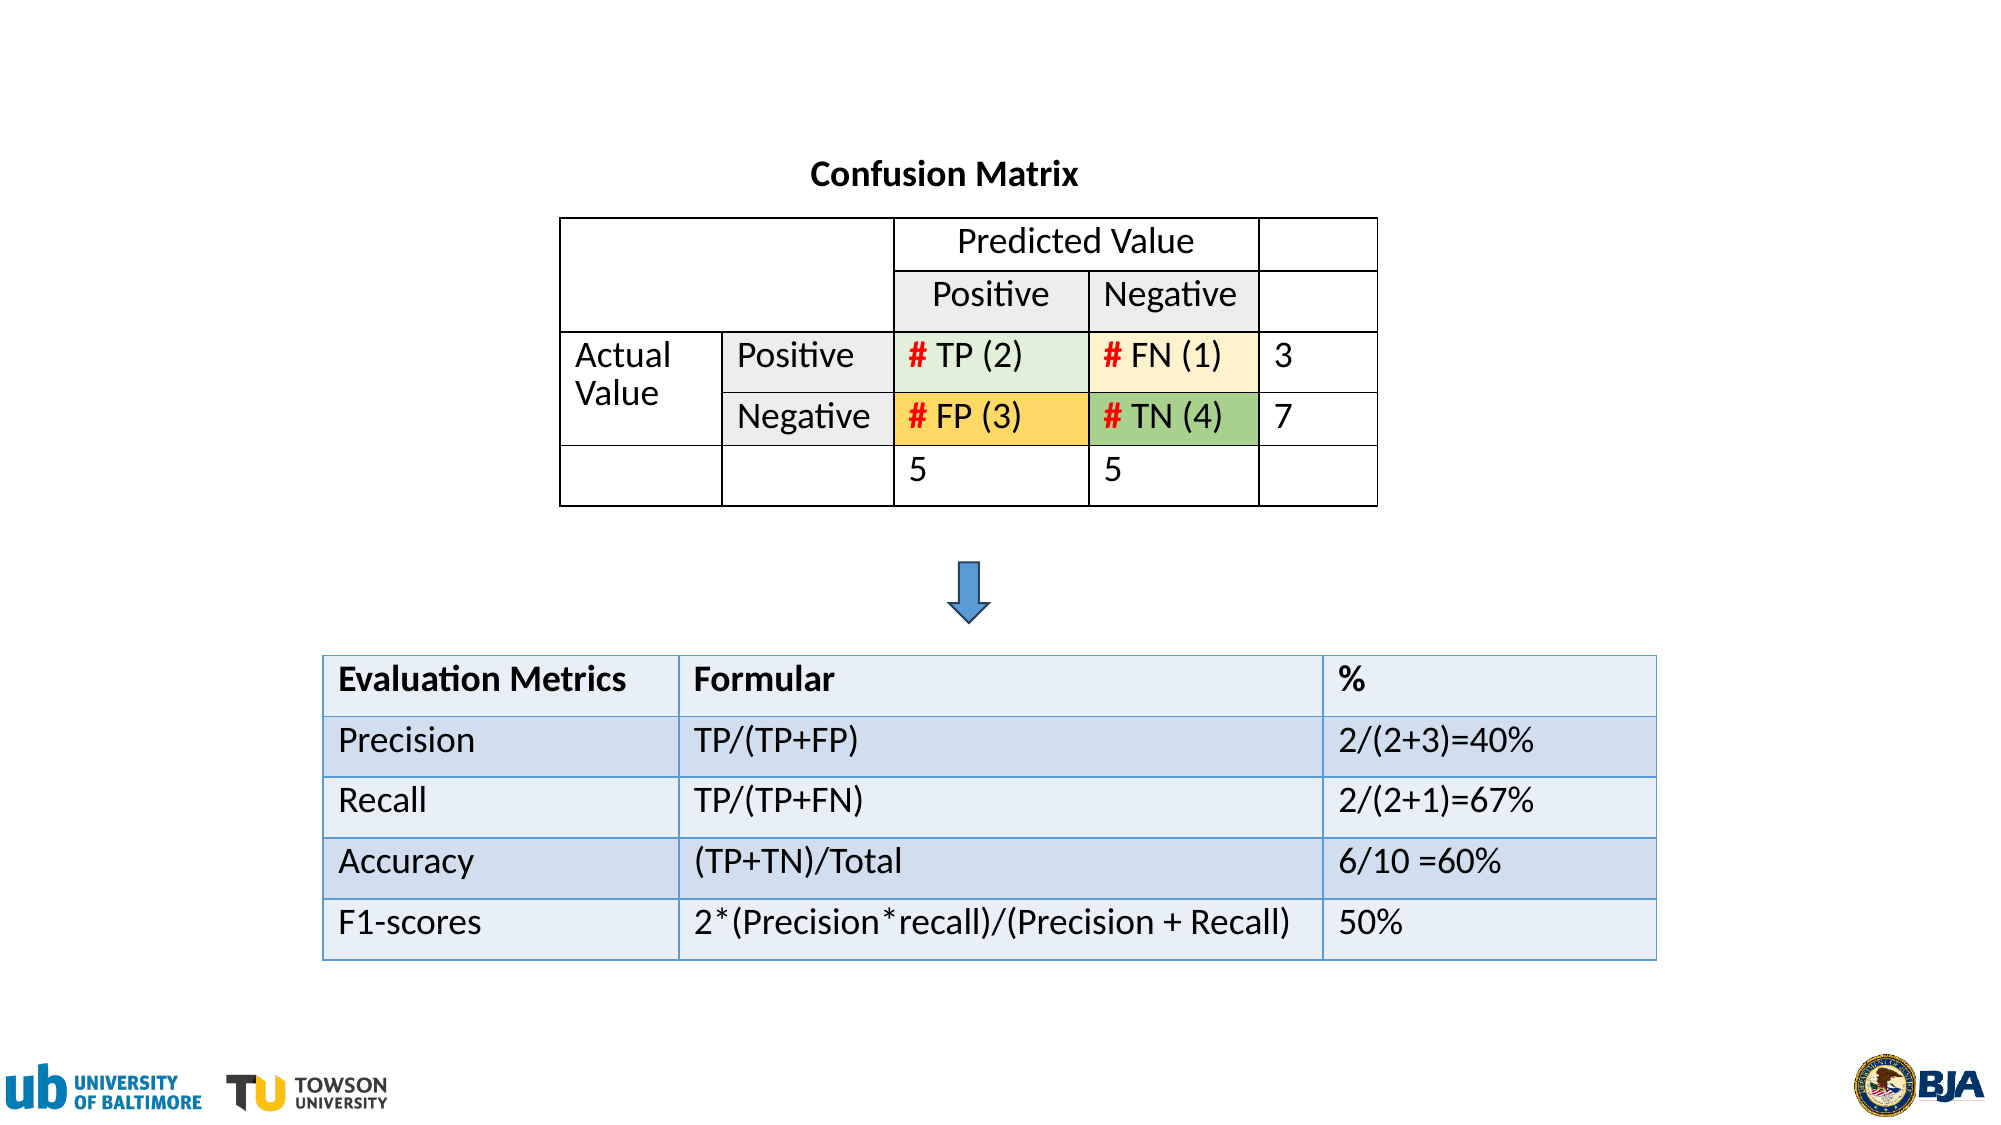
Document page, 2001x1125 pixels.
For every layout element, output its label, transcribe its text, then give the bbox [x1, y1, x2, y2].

table_cell [1260, 446, 1377, 505]
table_header % [1324, 656, 1656, 716]
table_header Predicted Value [895, 219, 1258, 270]
table_cell Precision [324, 717, 678, 776]
picture [1854, 1054, 1986, 1117]
table_cell # TN (4) [1090, 393, 1258, 445]
table_header [1260, 219, 1377, 270]
table_cell 6/10 =60% [1324, 839, 1656, 898]
table_cell Negative [1090, 272, 1258, 331]
table_cell 7 [1260, 393, 1377, 445]
table_cell 2*(Precision*recall)/(Precision + Recall) [680, 900, 1322, 959]
table_cell 5 [1090, 446, 1258, 505]
table_cell 2/(2+1)=67% [1324, 778, 1656, 837]
table_cell [723, 446, 893, 505]
picture [0, 1031, 407, 1125]
text_box [946, 561, 992, 625]
table_cell TP/(TP+FN) [680, 778, 1322, 837]
table_cell Positive [723, 333, 893, 392]
table_cell 2/(2+3)=40% [1324, 717, 1656, 776]
table_cell # TP (2) [895, 333, 1088, 392]
table_cell Positive [895, 272, 1088, 331]
table_cell Accuracy [324, 839, 678, 898]
table_cell 50% [1324, 900, 1656, 959]
table_cell Recall [324, 778, 678, 837]
table_cell F1-scores [324, 900, 678, 959]
table_cell (TP+TN)/Total [680, 839, 1322, 898]
table_header [561, 219, 893, 331]
table_cell # FP (3) [895, 393, 1088, 445]
table_cell Negative [723, 393, 893, 445]
table_cell [1260, 272, 1377, 331]
table_cell [561, 446, 721, 505]
table_cell 5 [895, 446, 1088, 505]
text_box Confusion Matrix [795, 141, 1116, 201]
table_header Formular [680, 656, 1322, 716]
table_cell # FN (1) [1090, 333, 1258, 392]
table_cell 3 [1260, 333, 1377, 392]
table_cell TP/(TP+FP) [680, 717, 1322, 776]
table_header Evaluation Metrics [324, 656, 678, 716]
table_cell Actual Value [561, 333, 721, 445]
